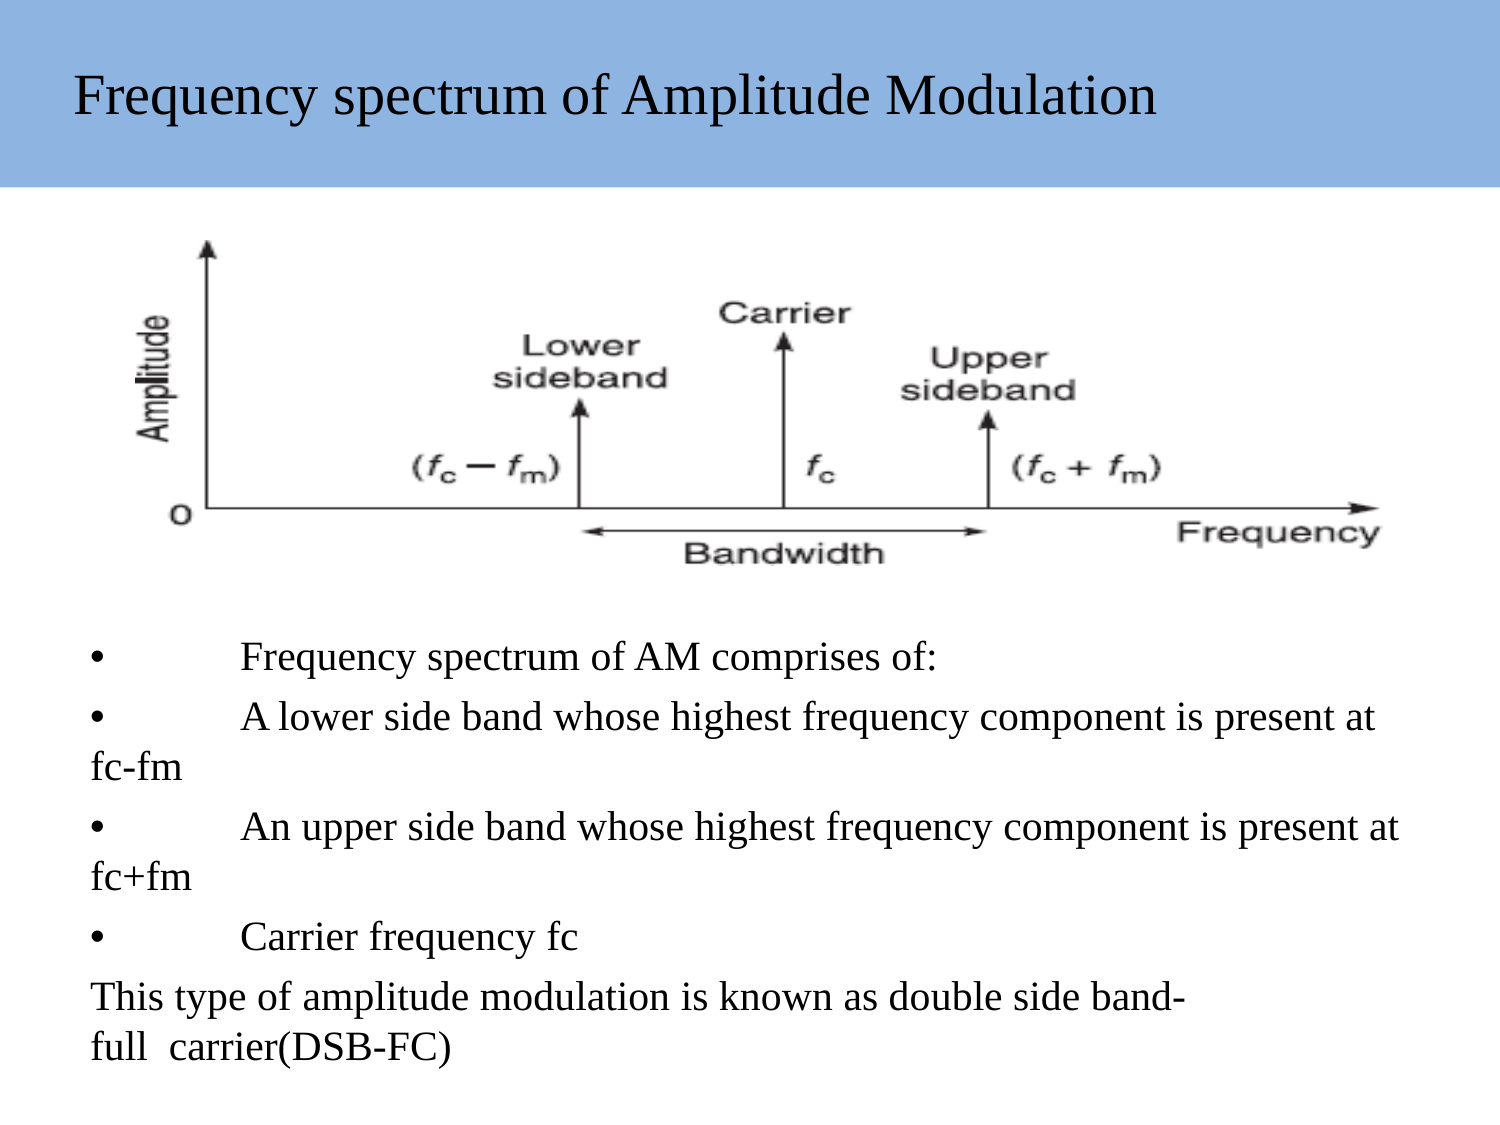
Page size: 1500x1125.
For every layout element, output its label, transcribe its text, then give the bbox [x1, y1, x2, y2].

text_box [135, 239, 1383, 566]
text_box • Frequency spectrum of AM comprises of: • A lower side band whose highest frequency component is present at fc-fm • An upper side band whose highest frequency component is present at fc+fm • Carrier frequency fc This type of amplitude modulation is known as double side band-full carrier(DSB-FC) [87, 616, 1415, 1069]
title Frequency spectrum of Amplitude Modulation [71, 54, 1160, 245]
